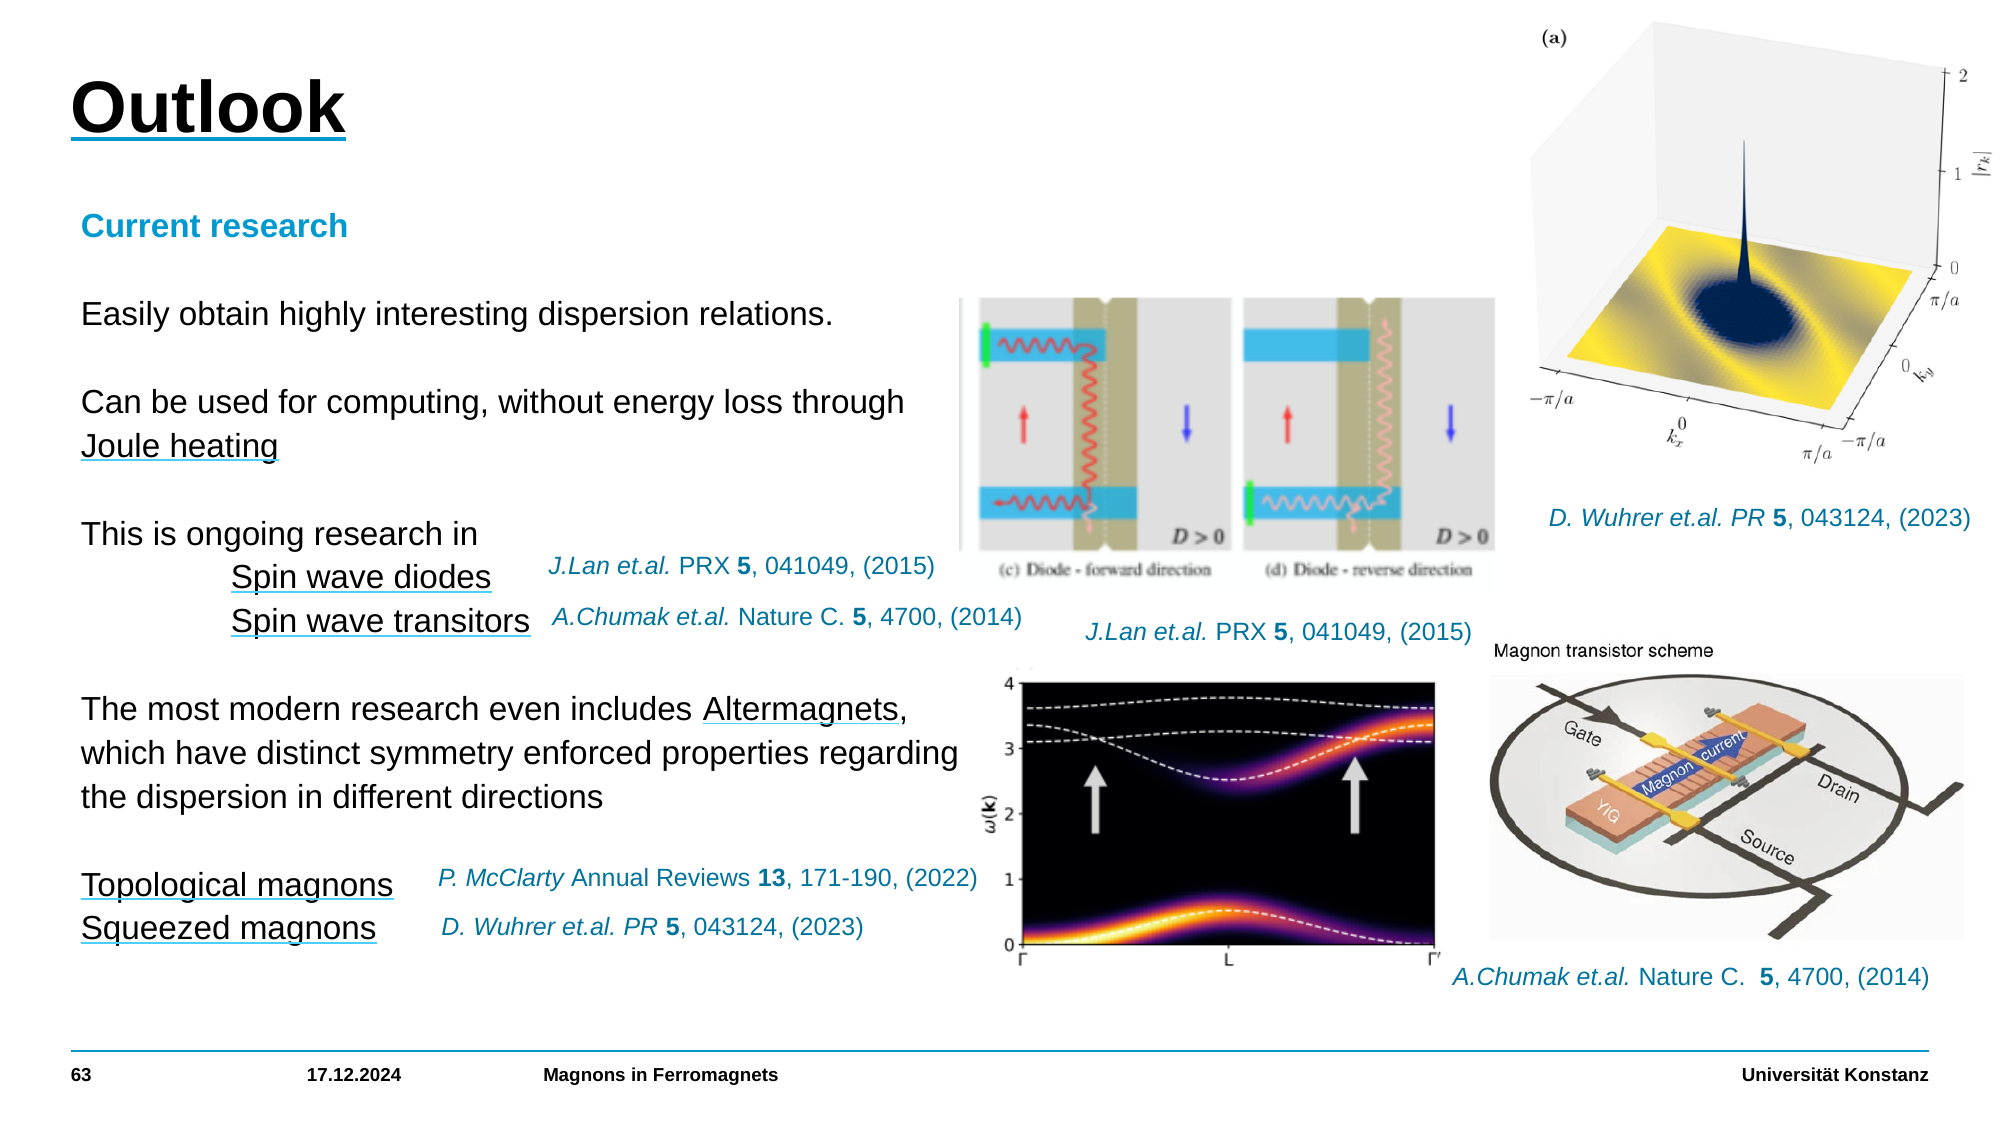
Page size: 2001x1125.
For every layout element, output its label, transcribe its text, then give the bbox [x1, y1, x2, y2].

text_box P. McClarty Annual Reviews 13, 171-190, (2022) [423, 854, 972, 899]
text_box D. Wuhrer et.al. PR 5, 043124, (2023) [1534, 493, 1987, 539]
text_box J.Lan et.al. PRX 5, 041049, (2015) [1070, 607, 1488, 653]
footer Magnons in Ferromagnets [543, 1058, 1489, 1094]
picture [958, 5, 2000, 591]
title Outlook [70, 66, 1457, 268]
slide_number 63 [70, 1058, 276, 1094]
picture [1472, 636, 1980, 948]
text_box A.Chumak et.al. Nature C. 5, 4700, (2014) [537, 593, 1038, 639]
picture [977, 667, 1454, 982]
text_box J.Lan et.al. PRX 5, 041049, (2015) [533, 541, 951, 587]
text_box D. Wuhrer et.al. PR 5, 043124, (2023) [426, 903, 880, 949]
list Current research Easily obtain highly interesting dispersion relations. Can be used for computing, without energy loss through Joule heating This is ongoing research in Spin wave diodes Spin wave transitors The most modern research even includes Altermagnets, which have distinct symmetry enforced properties regarding the dispersion in different directions Topological magnons Squeezed magnons [80, 200, 995, 874]
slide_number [306, 1058, 512, 1094]
text_box A.Chumak et.al. Nature C. 5, 4700, (2014) [1438, 953, 1946, 998]
